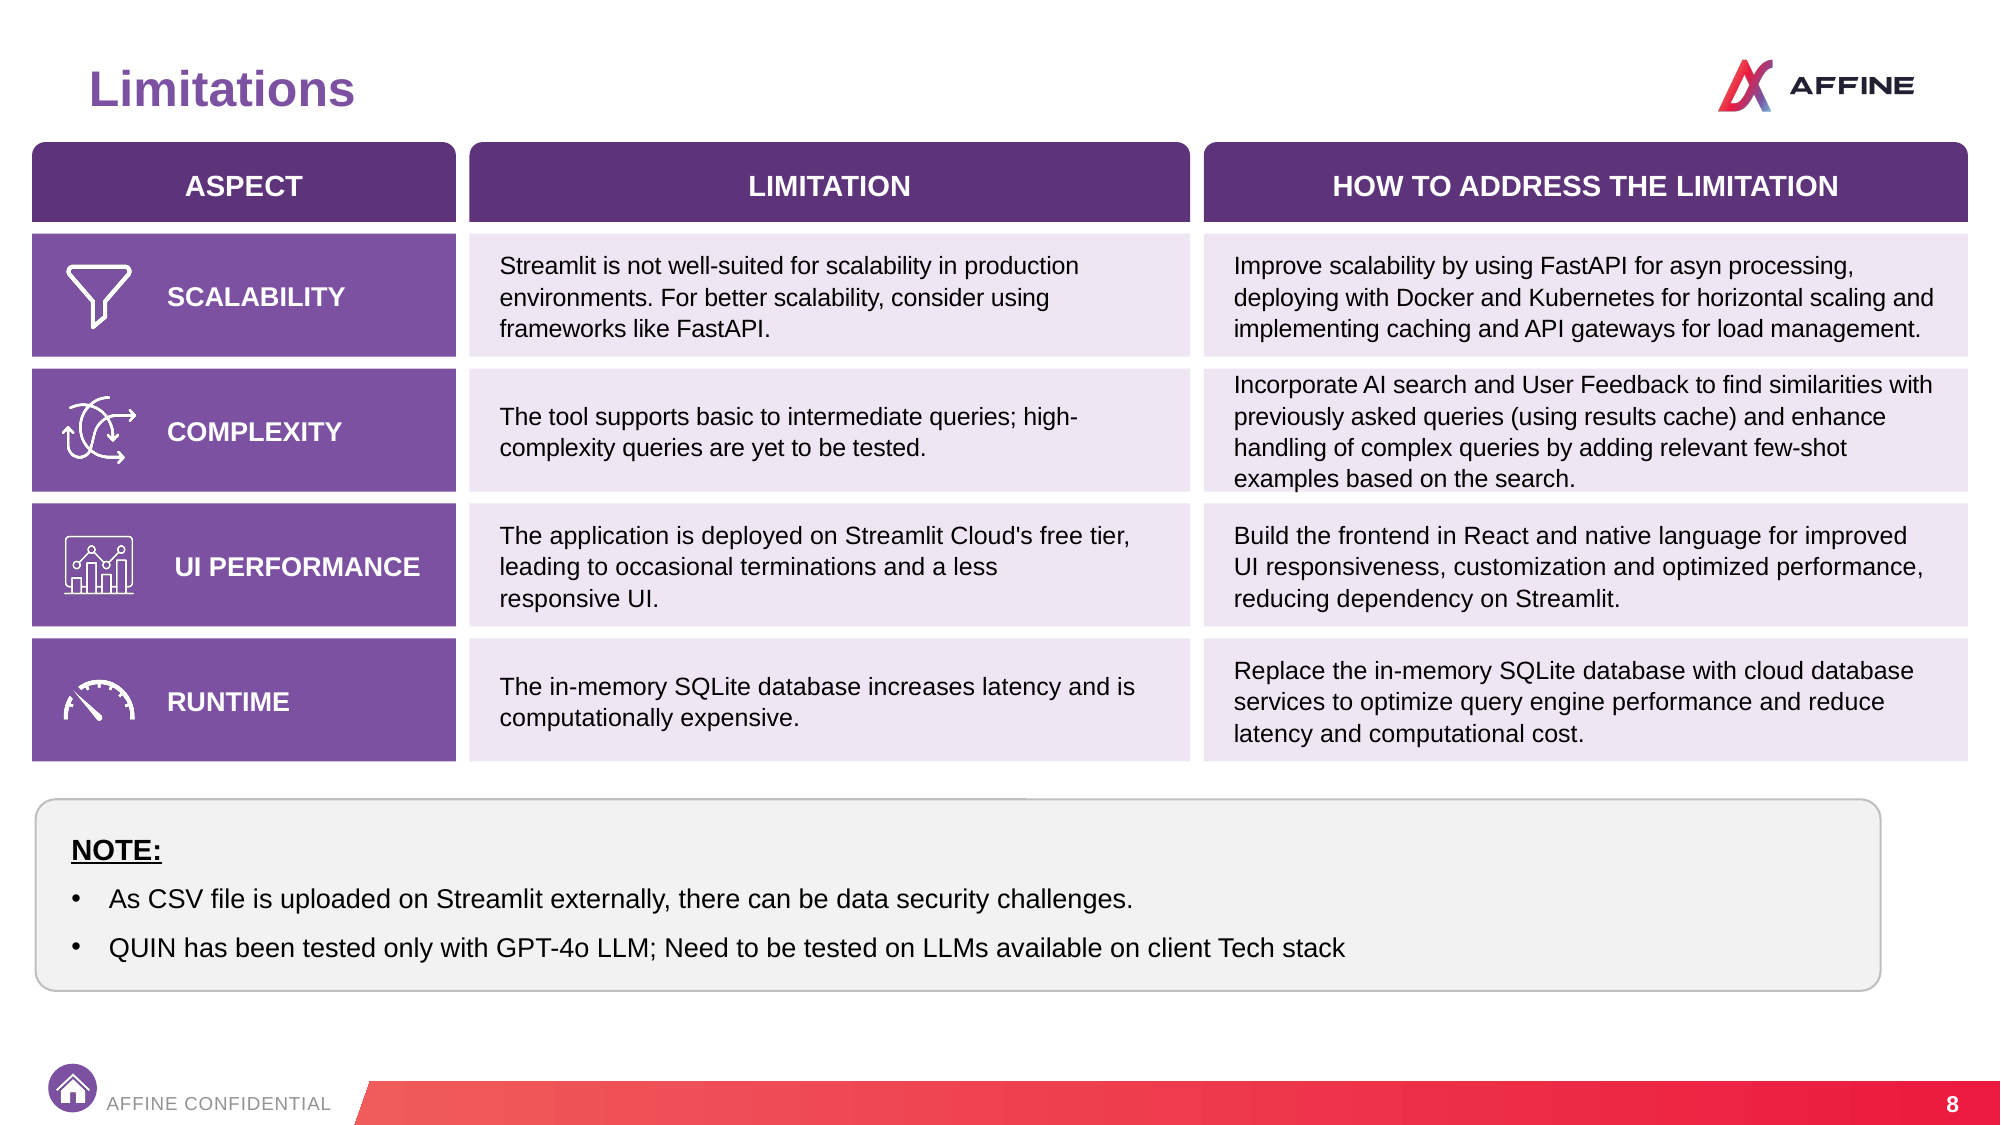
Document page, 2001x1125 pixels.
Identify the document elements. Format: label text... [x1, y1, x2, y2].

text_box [31, 141, 1969, 762]
title Limitations [73, 34, 1620, 138]
text_box NOTE: As CSV file is uploaded on Streamlit externally, there can be data security challenges. QUIN has been tested only with GPT-4o LLM; Need to be tested on LLMs available on client Tech stack [35, 799, 1881, 991]
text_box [47, 1063, 98, 1113]
picture [1714, 53, 1918, 119]
